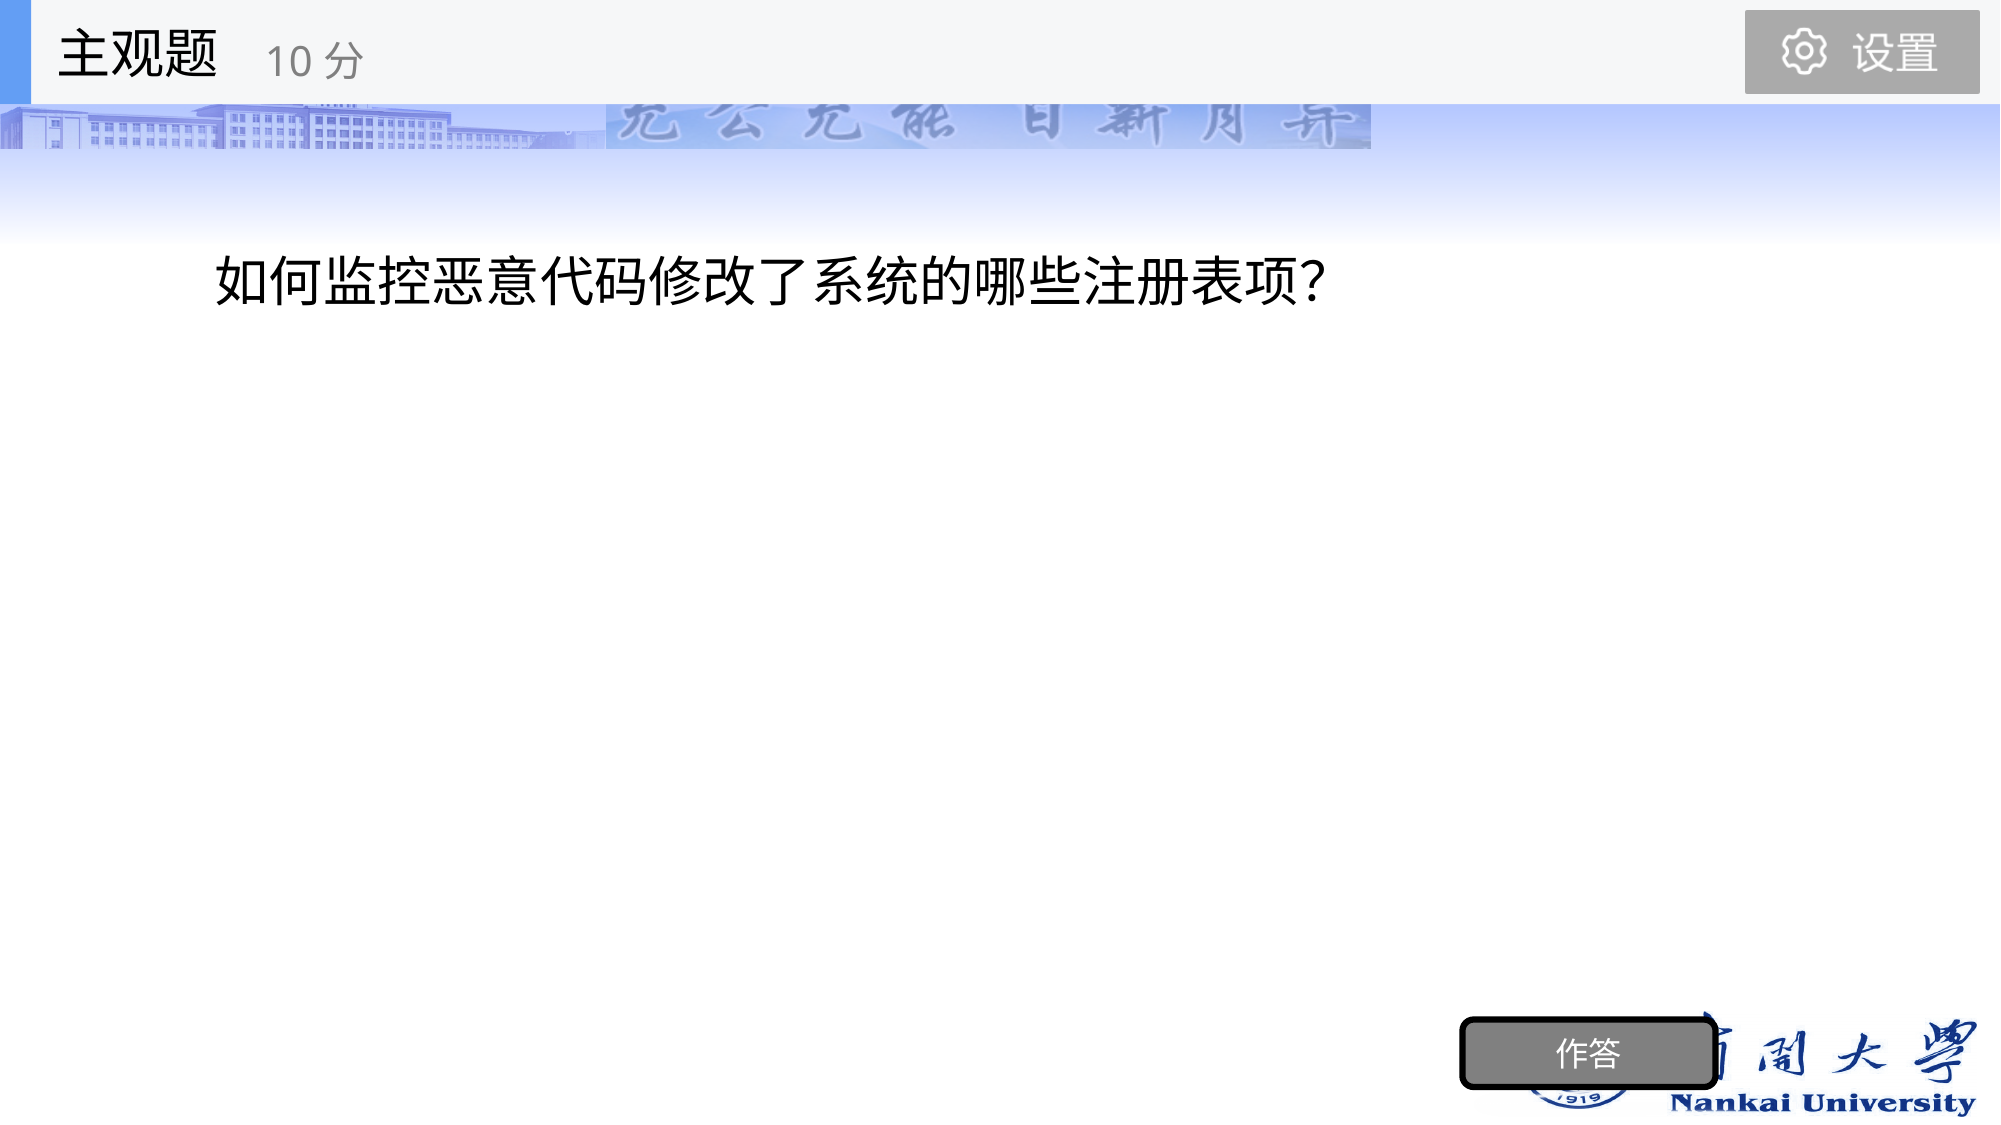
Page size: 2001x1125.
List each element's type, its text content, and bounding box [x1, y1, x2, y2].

text_box 如何监控恶意代码修改了系统的哪些注册表项？ [200, 105, 1800, 456]
text_box 作答 [1461, 1018, 1717, 1089]
text_box 南开大学 网络空间安全学院 2023-2024学年 [0, 105, 200, 115]
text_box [0, 0, 2000, 105]
picture [1456, 1011, 1977, 1125]
picture [1745, 10, 1980, 94]
